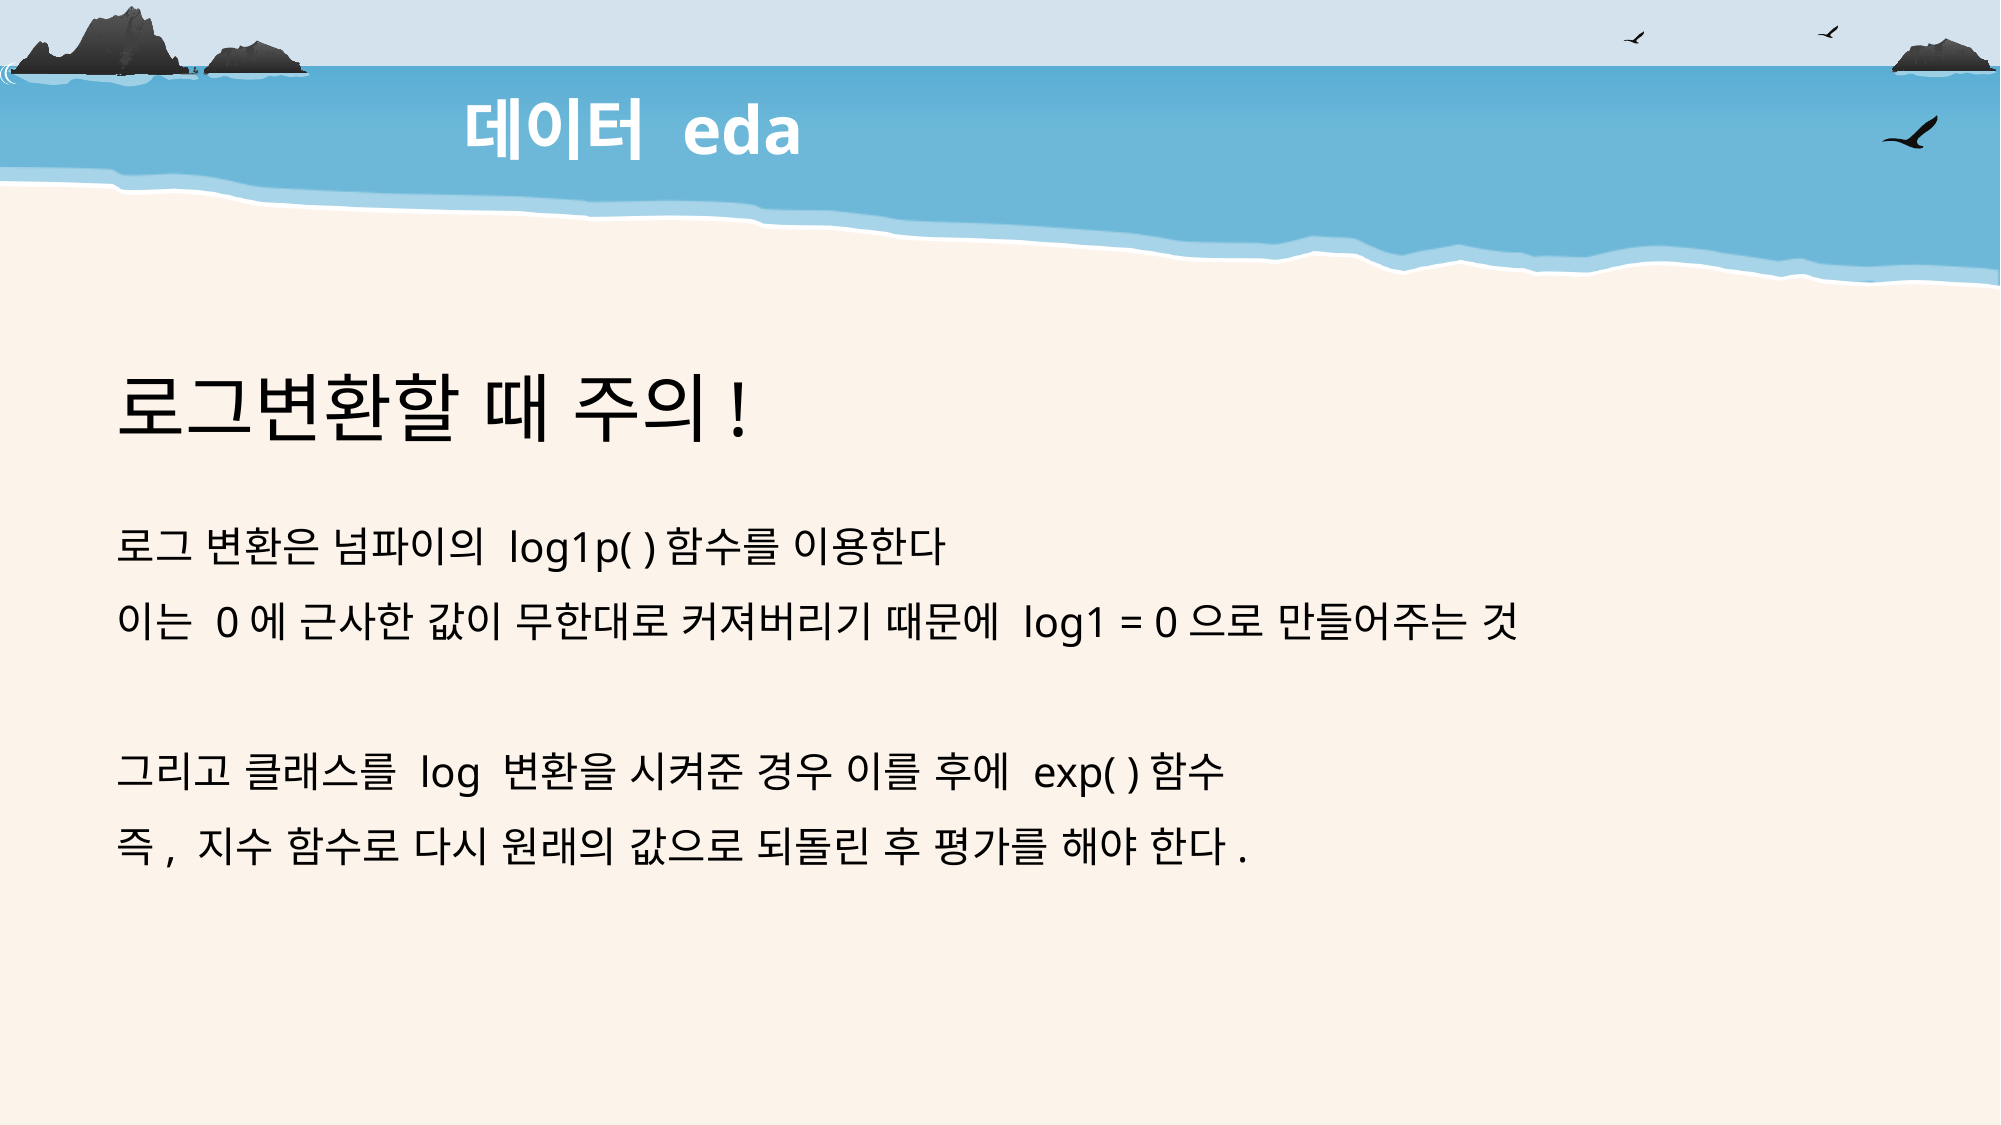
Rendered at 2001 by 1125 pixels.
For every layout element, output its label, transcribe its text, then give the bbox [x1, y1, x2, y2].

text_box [0, 0, 2000, 317]
text_box [974, 537, 1567, 1125]
text_box 로그변환할 때 주의! 로그 변환은 넘파이의 log1p( )함수를 이용한다 이는 0에 근사한 값이 무한대로 커져버리기 때문에 log1 = 0으로 만들어주는 것 그리고 클래스를 log 변환을 시켜준 경우 이를 후에 exp( )함수 즉, 지수 함수로 다시 원래의 값으로 되돌린 후 평가를 해야 한다. [102, 317, 1941, 1125]
